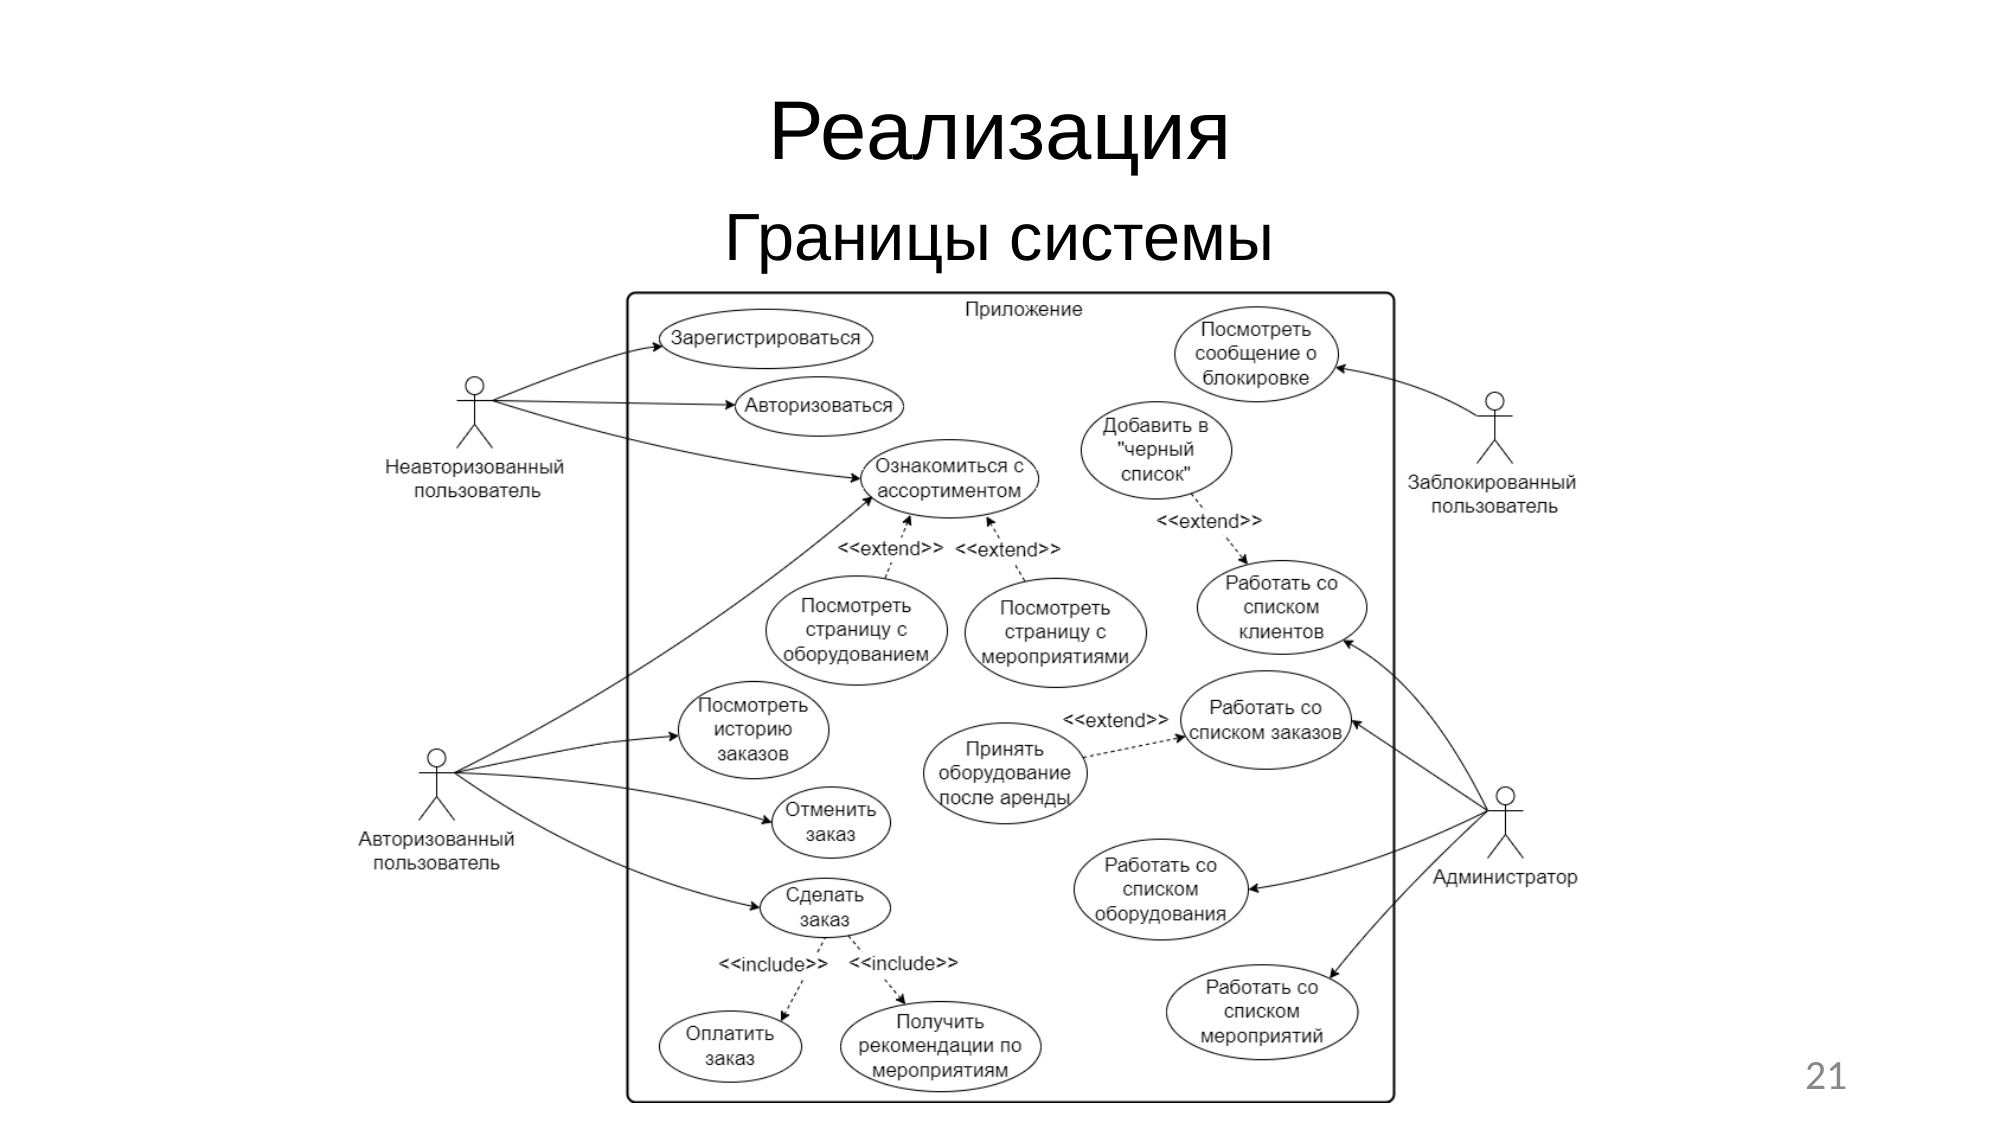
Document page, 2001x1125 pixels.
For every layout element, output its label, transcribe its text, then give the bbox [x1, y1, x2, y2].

title Реализация [137, 79, 1863, 185]
picture [358, 291, 1582, 1103]
text_box Границы системы [137, 185, 1863, 292]
slide_number 21 [1586, 1042, 1863, 1103]
